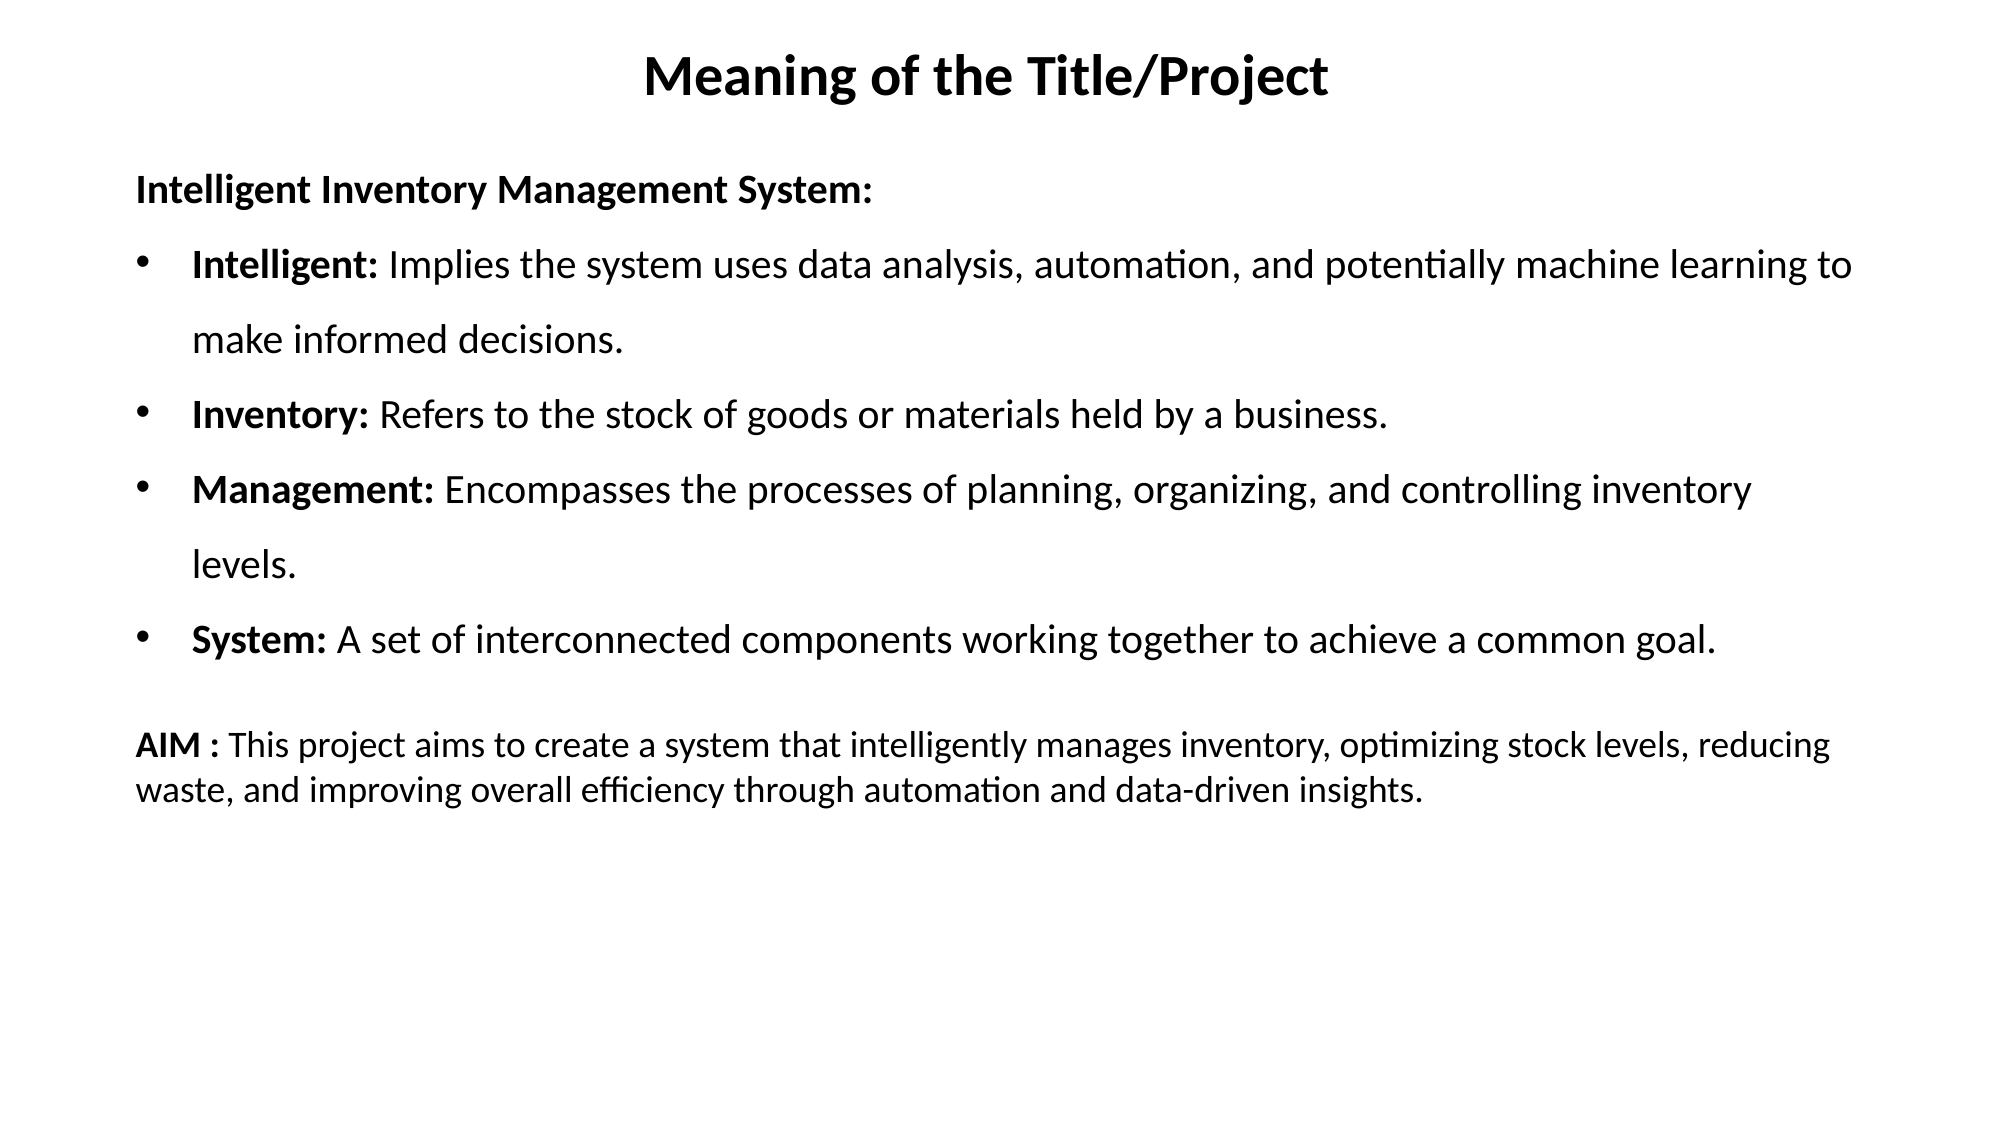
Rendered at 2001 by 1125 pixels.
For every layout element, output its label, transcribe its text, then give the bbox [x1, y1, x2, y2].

text_box Meaning of the Title/Project [629, 29, 1629, 115]
text_box Intelligent Inventory Management System: Intelligent: Implies the system uses data analysis, automation, and potentially machine learning to make informed decisions. Inventory: Refers to the stock of goods or materials held by a business. Management: Encompasses the processes of planning, organizing, and controlling inventory levels. System: A set of interconnected components working together to achieve a common goal. [120, 154, 1879, 669]
text_box AIM : This project aims to create a system that intelligently manages inventory, optimizing stock levels, reducing waste, and improving overall efficiency through automation and data-driven insights. [120, 712, 1879, 818]
